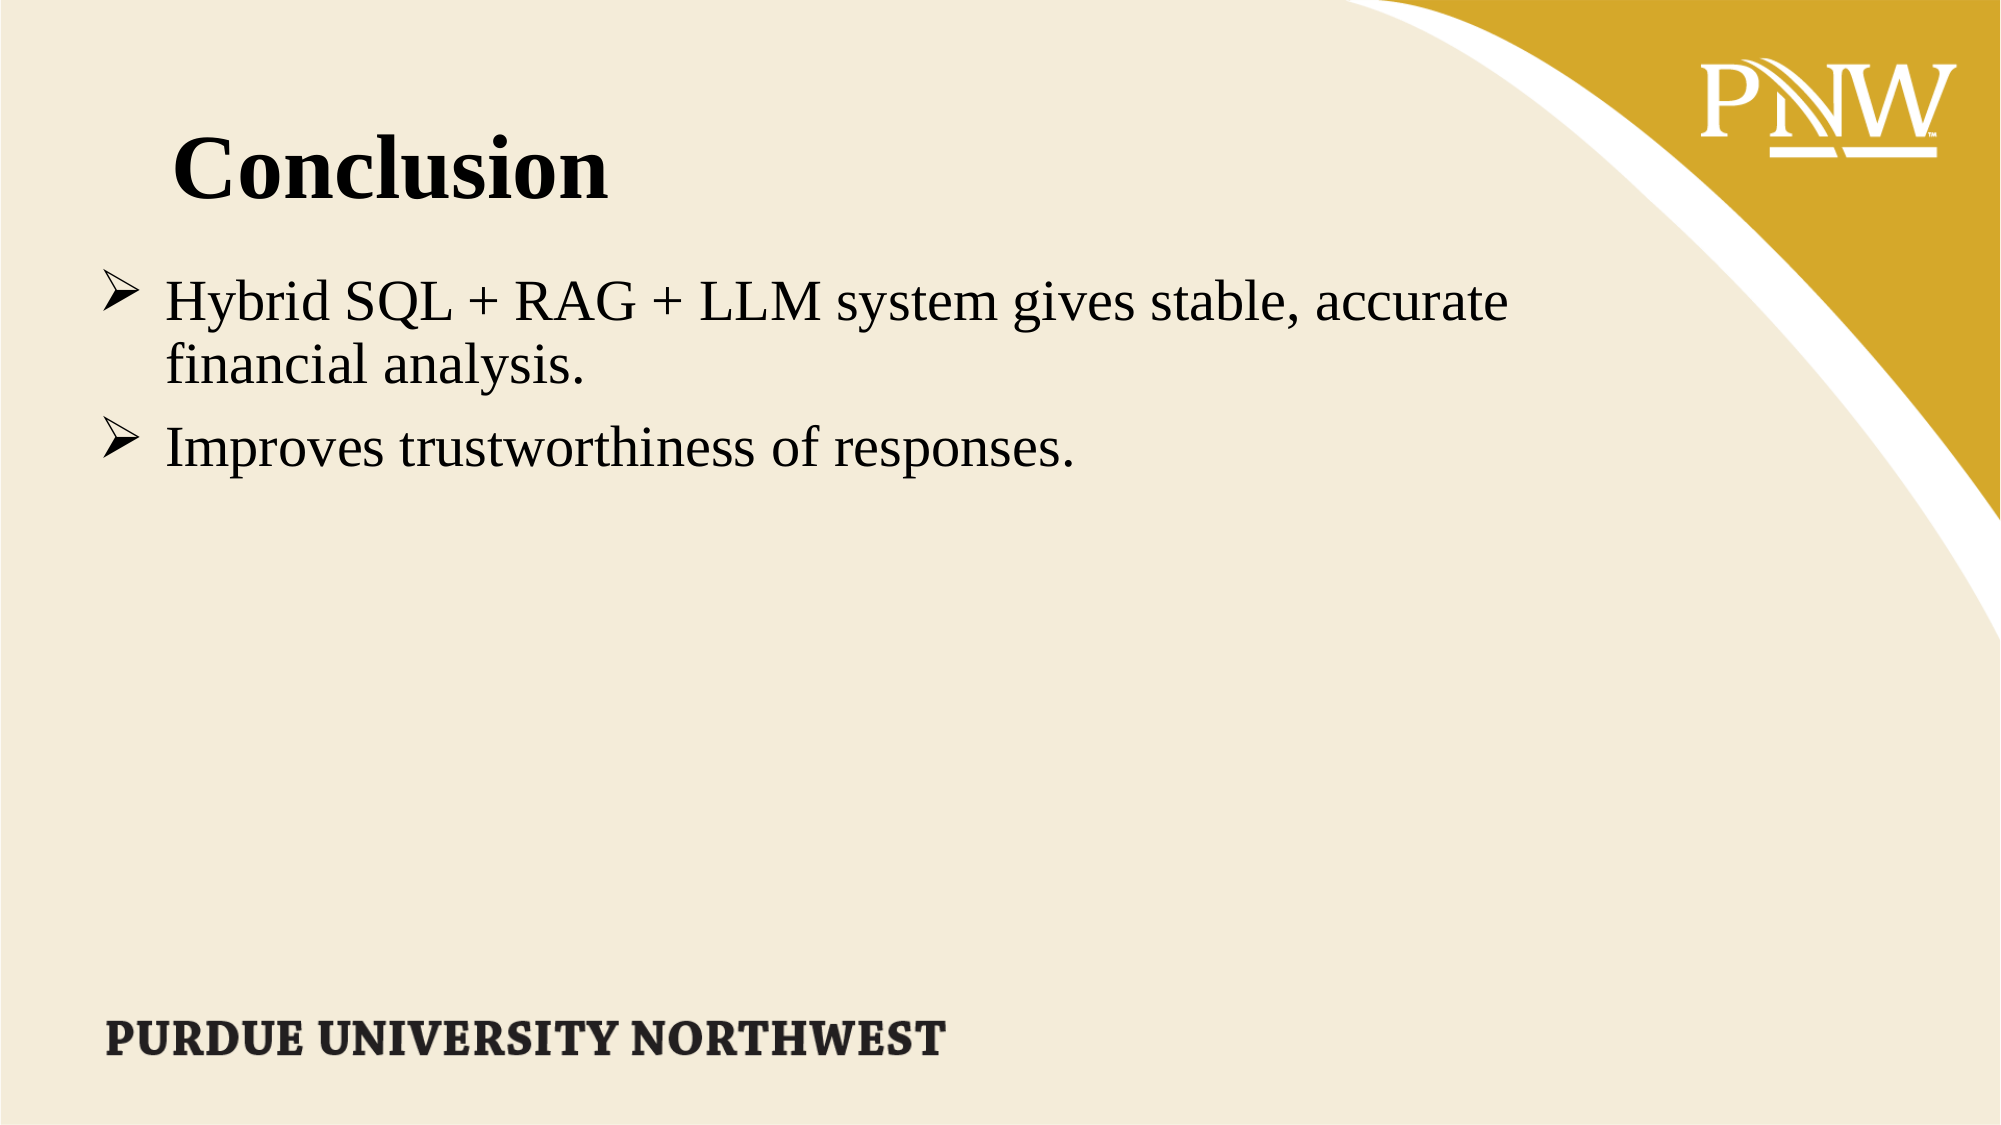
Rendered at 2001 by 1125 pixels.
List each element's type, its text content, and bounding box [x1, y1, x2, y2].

text_box Conclusion [156, 75, 1507, 262]
picture [0, 0, 2001, 1125]
text_box Hybrid SQL + RAG + LLM system gives stable, accurate financial analysis. Improves trustworthiness of responses. [74, 262, 1716, 1005]
